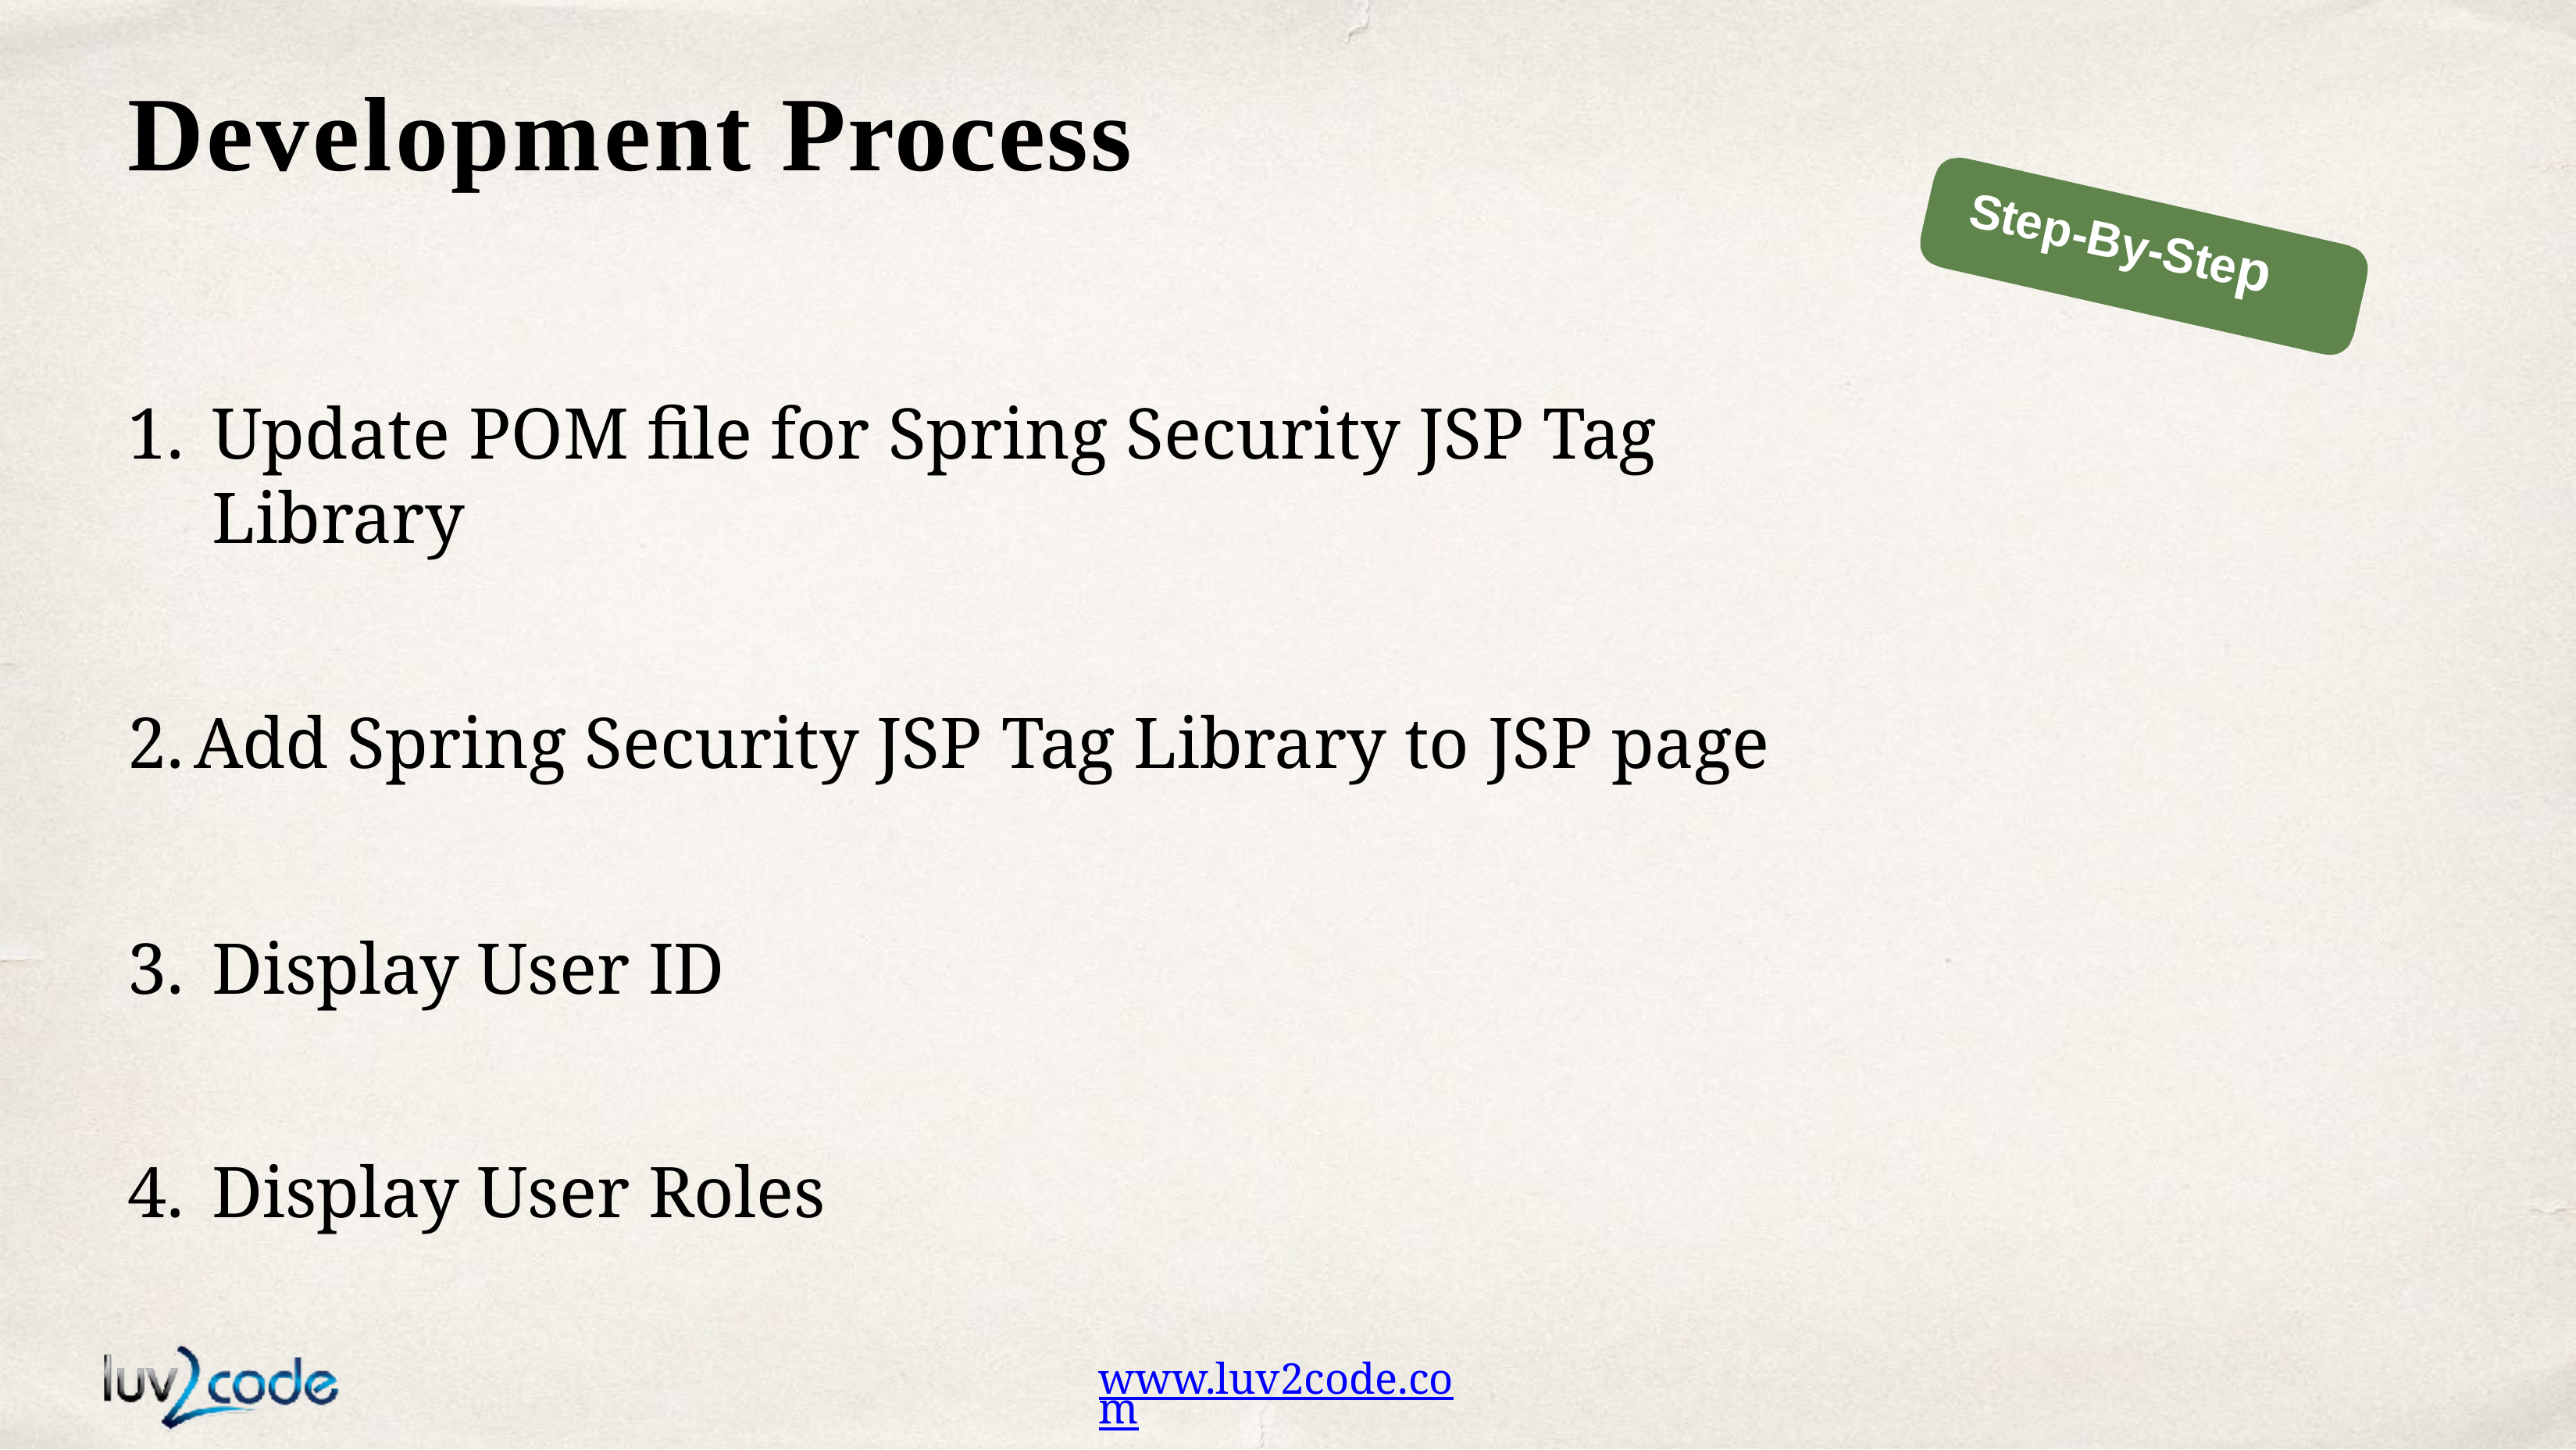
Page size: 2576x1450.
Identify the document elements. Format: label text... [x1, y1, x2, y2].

text_box www.luv2code.com [1097, 1363, 1479, 1410]
picture [0, 0, 2576, 1449]
text_box [1920, 157, 2368, 355]
text_box Update POM file for Spring Security JSP Tag Library Add Spring Security JSP Tag Library to JSP page Display User ID Display User Roles [126, 387, 1843, 1232]
text_box Step-By-Step [1962, 190, 2326, 320]
title Development Process [126, 62, 1138, 307]
